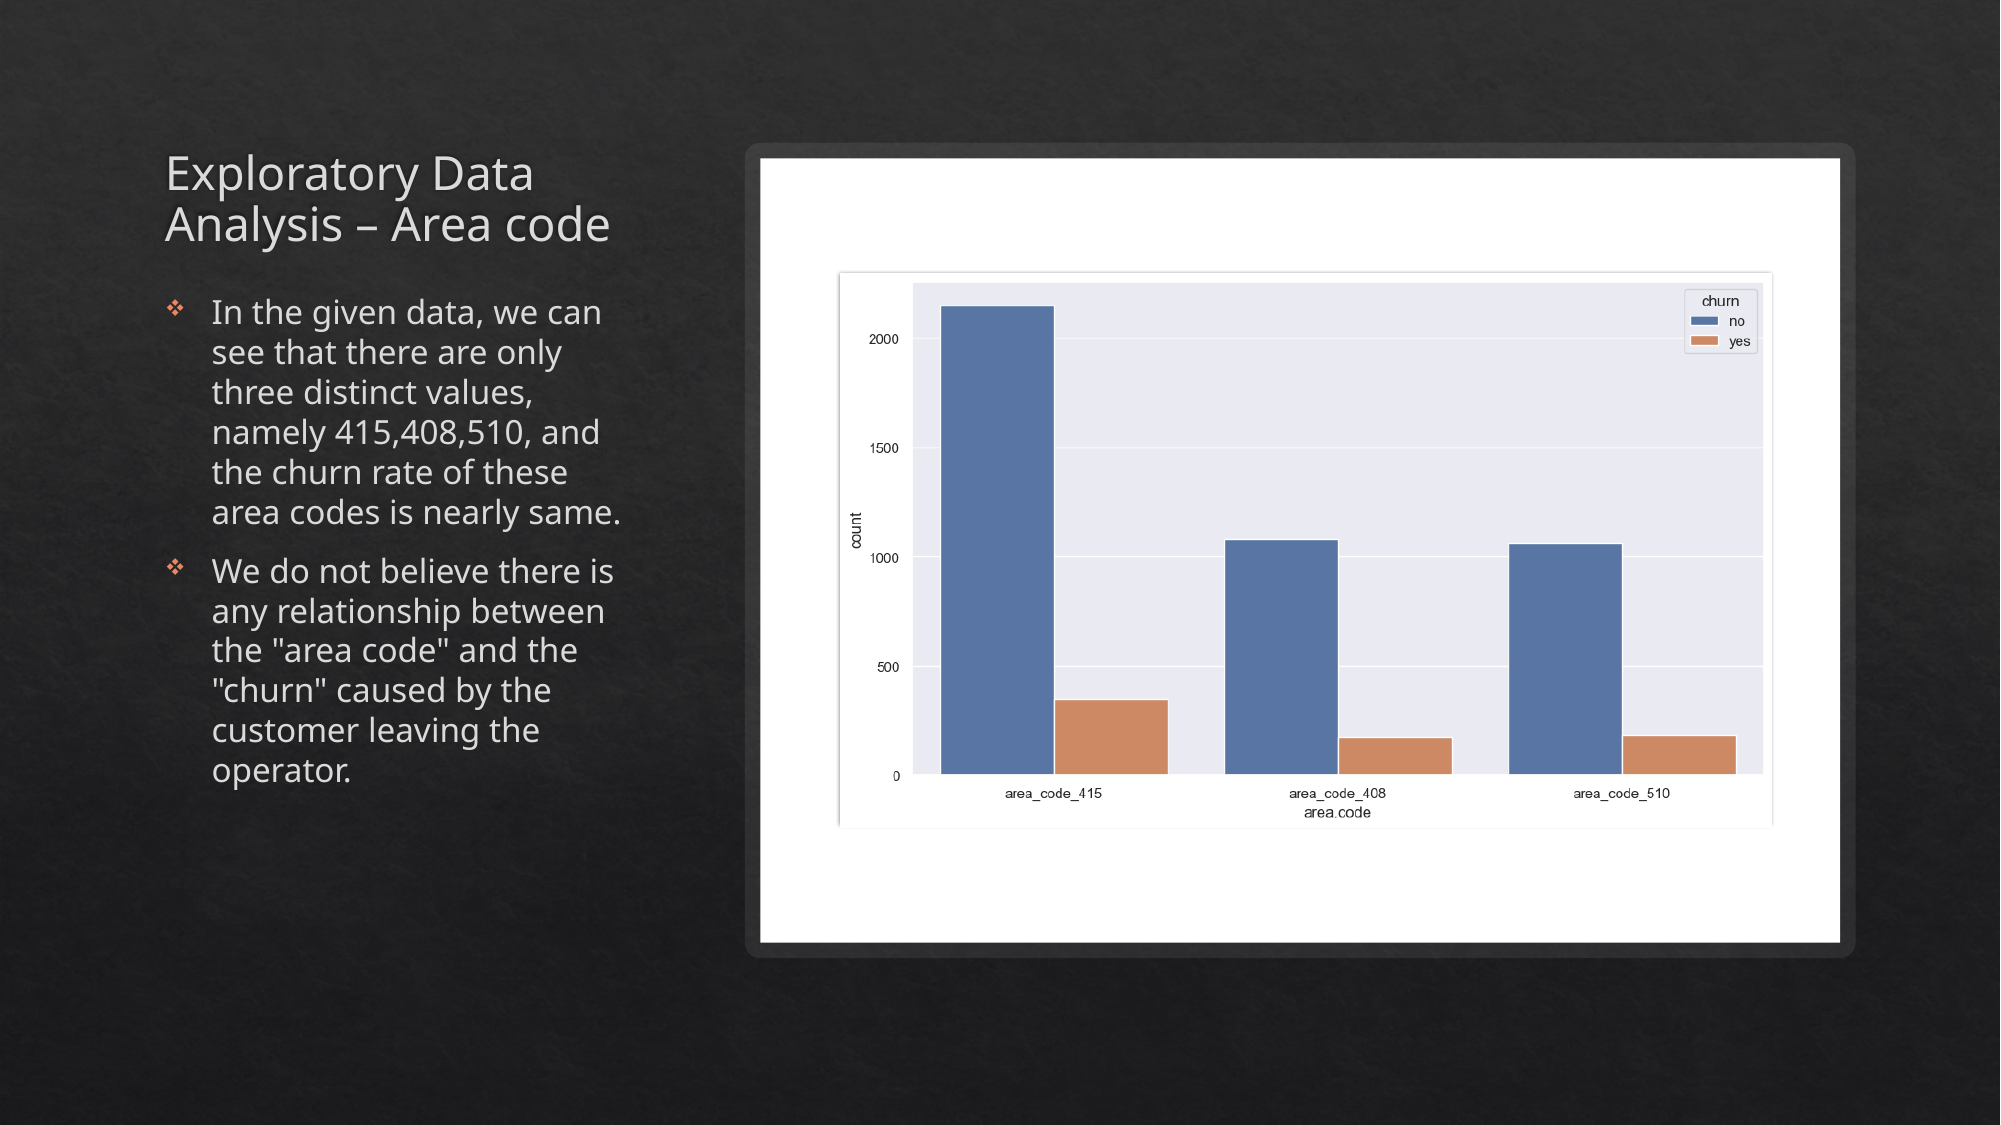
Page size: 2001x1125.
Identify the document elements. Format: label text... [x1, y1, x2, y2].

text_box [759, 157, 1841, 944]
title Exploratory Data Analysis – Area code [149, 99, 655, 260]
text_box In the given data, we can see that there are only three distinct values, namely 415,408,510, and the churn rate of these area codes is nearly same. We do not believe there is any relationship between the "area code" and the "churn" caused by the customer leaving the operator. [149, 284, 655, 950]
text_box [0, 0, 2000, 1125]
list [839, 273, 1772, 828]
